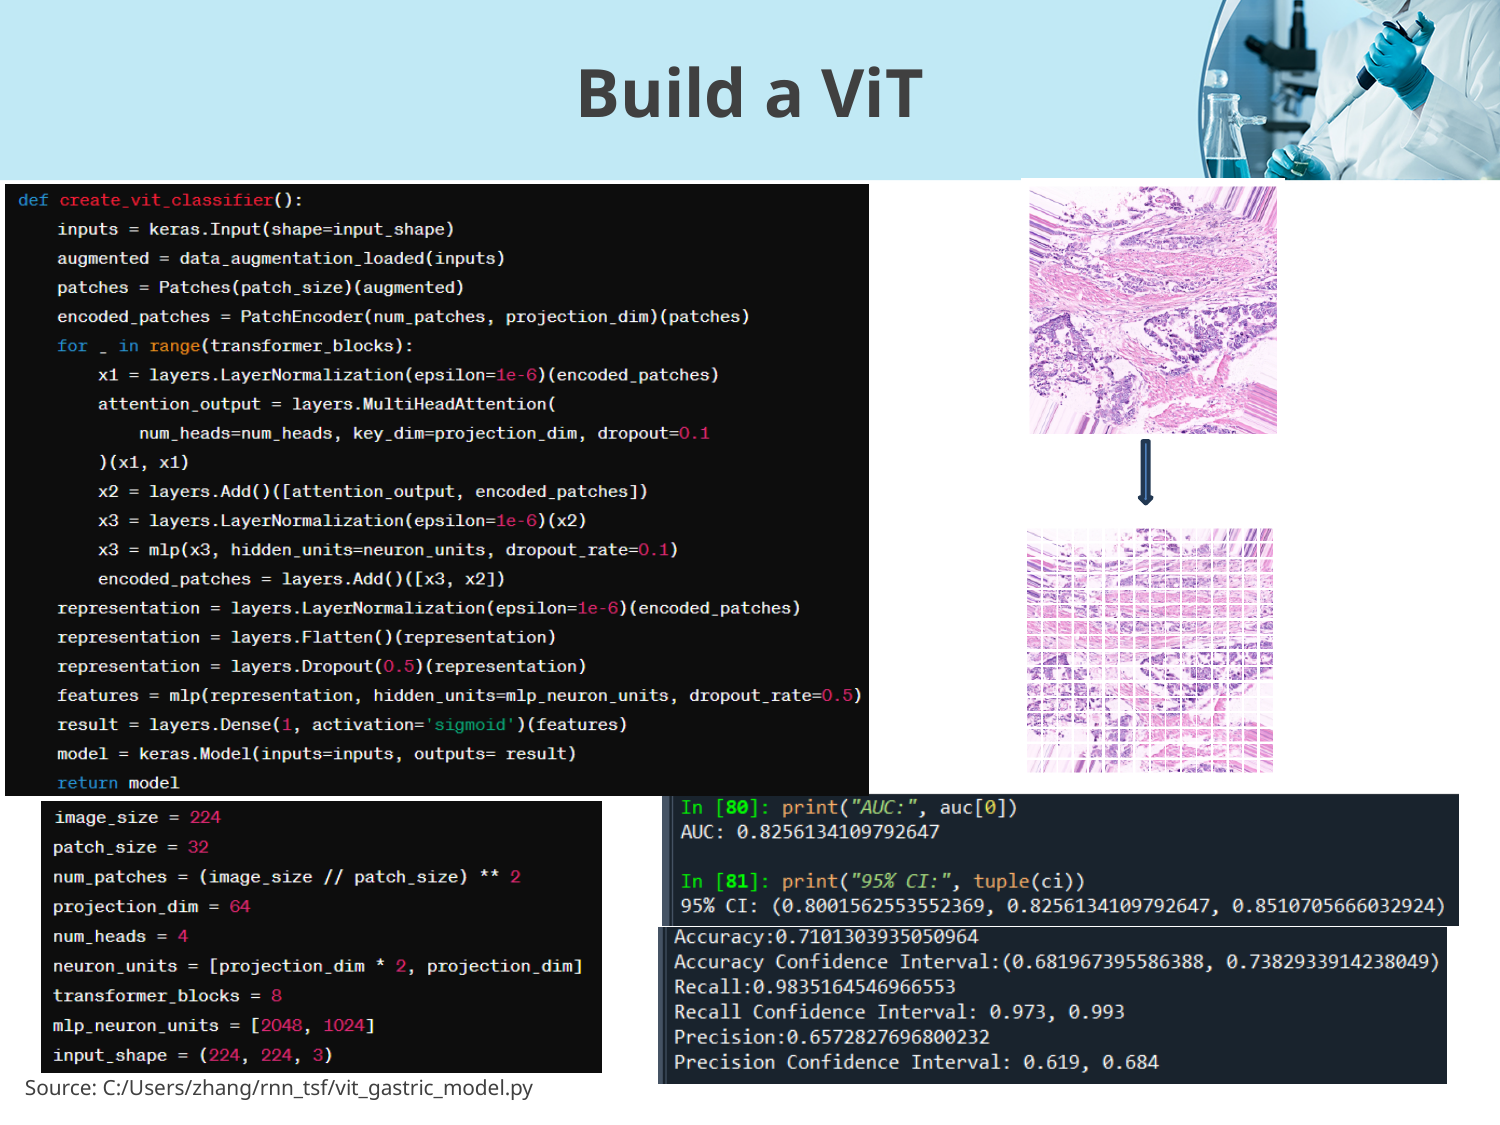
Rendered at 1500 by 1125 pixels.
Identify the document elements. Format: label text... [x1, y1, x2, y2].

picture [0, 178, 1500, 1125]
text_box [1137, 451, 1154, 506]
list Source: C:/Users/zhang/rnn_tsf/vit_gastric_model.py [10, 1081, 1279, 1123]
title Build a ViT [0, 2, 1500, 179]
